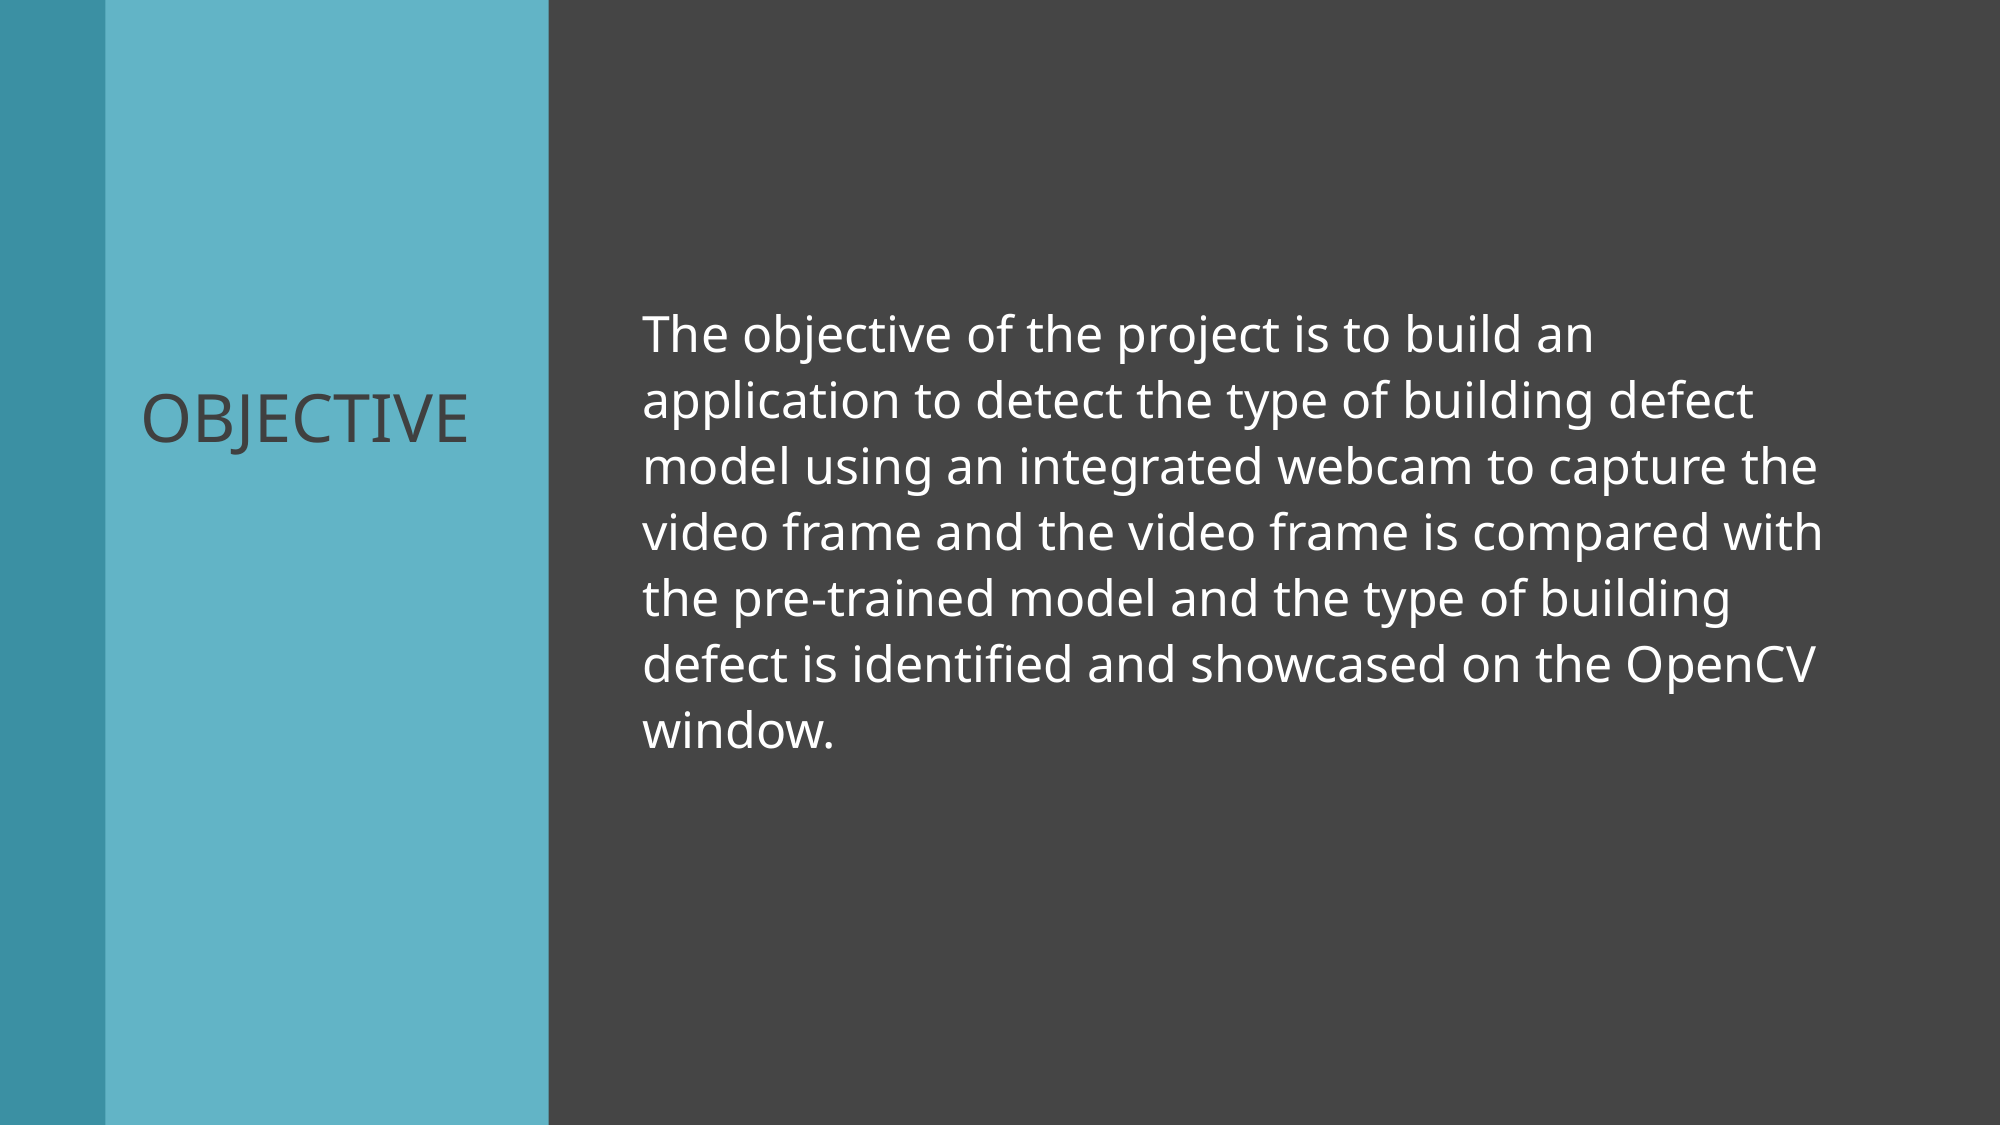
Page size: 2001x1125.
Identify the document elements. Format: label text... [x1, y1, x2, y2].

text_box [107, 0, 550, 1125]
text_box [550, 0, 2000, 1125]
list The objective of the project is to build an application to detect the type of building defect model using an integrated webcam to capture the video frame and the video frame is compared with the pre-trained model and the type of building defect is identified and showcased on the OpenCV window. [627, 265, 1875, 791]
text_box OBJECTIVE [125, 360, 772, 601]
text_box [0, 0, 107, 1125]
